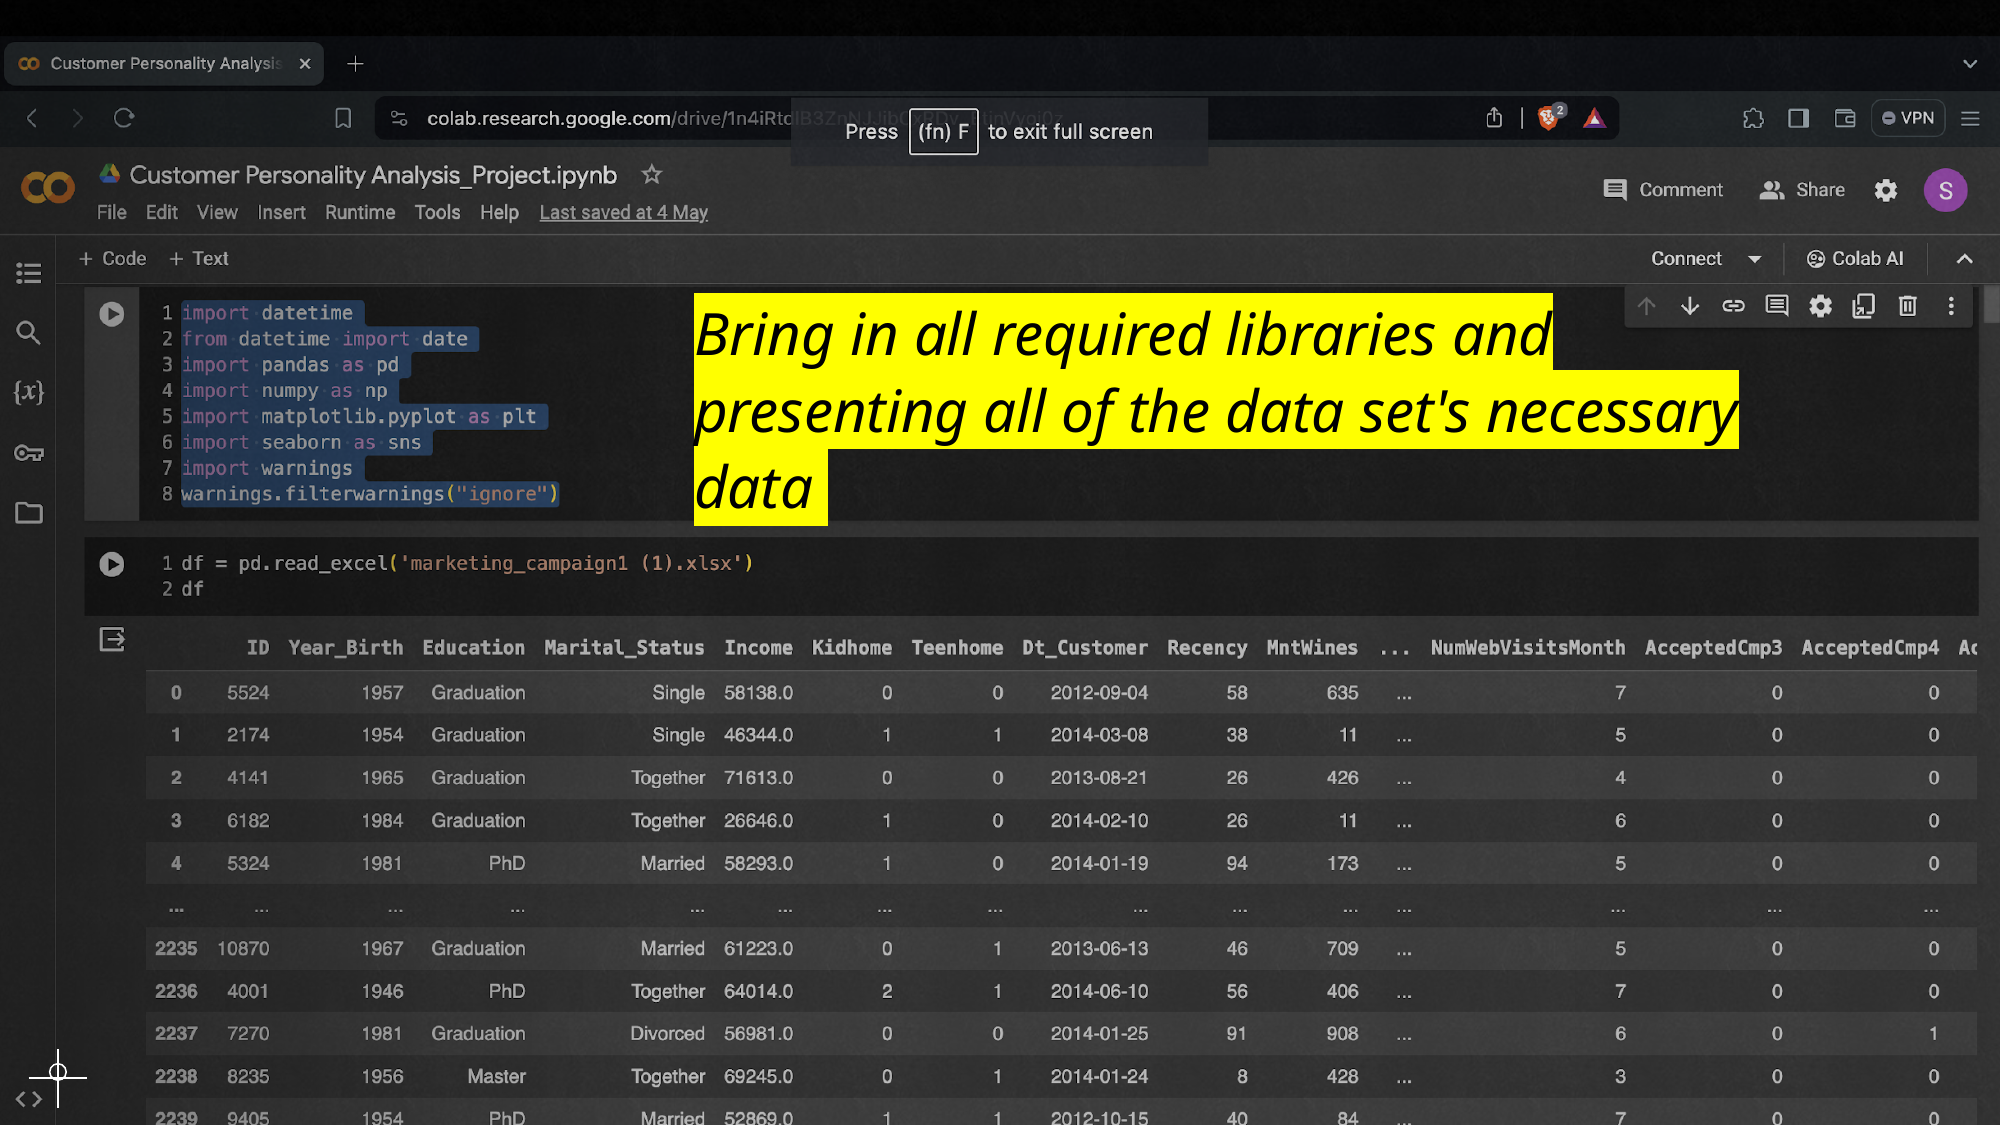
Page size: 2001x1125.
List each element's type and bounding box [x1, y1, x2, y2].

list [0, 0, 2000, 1125]
text_box [28, 1047, 88, 1109]
